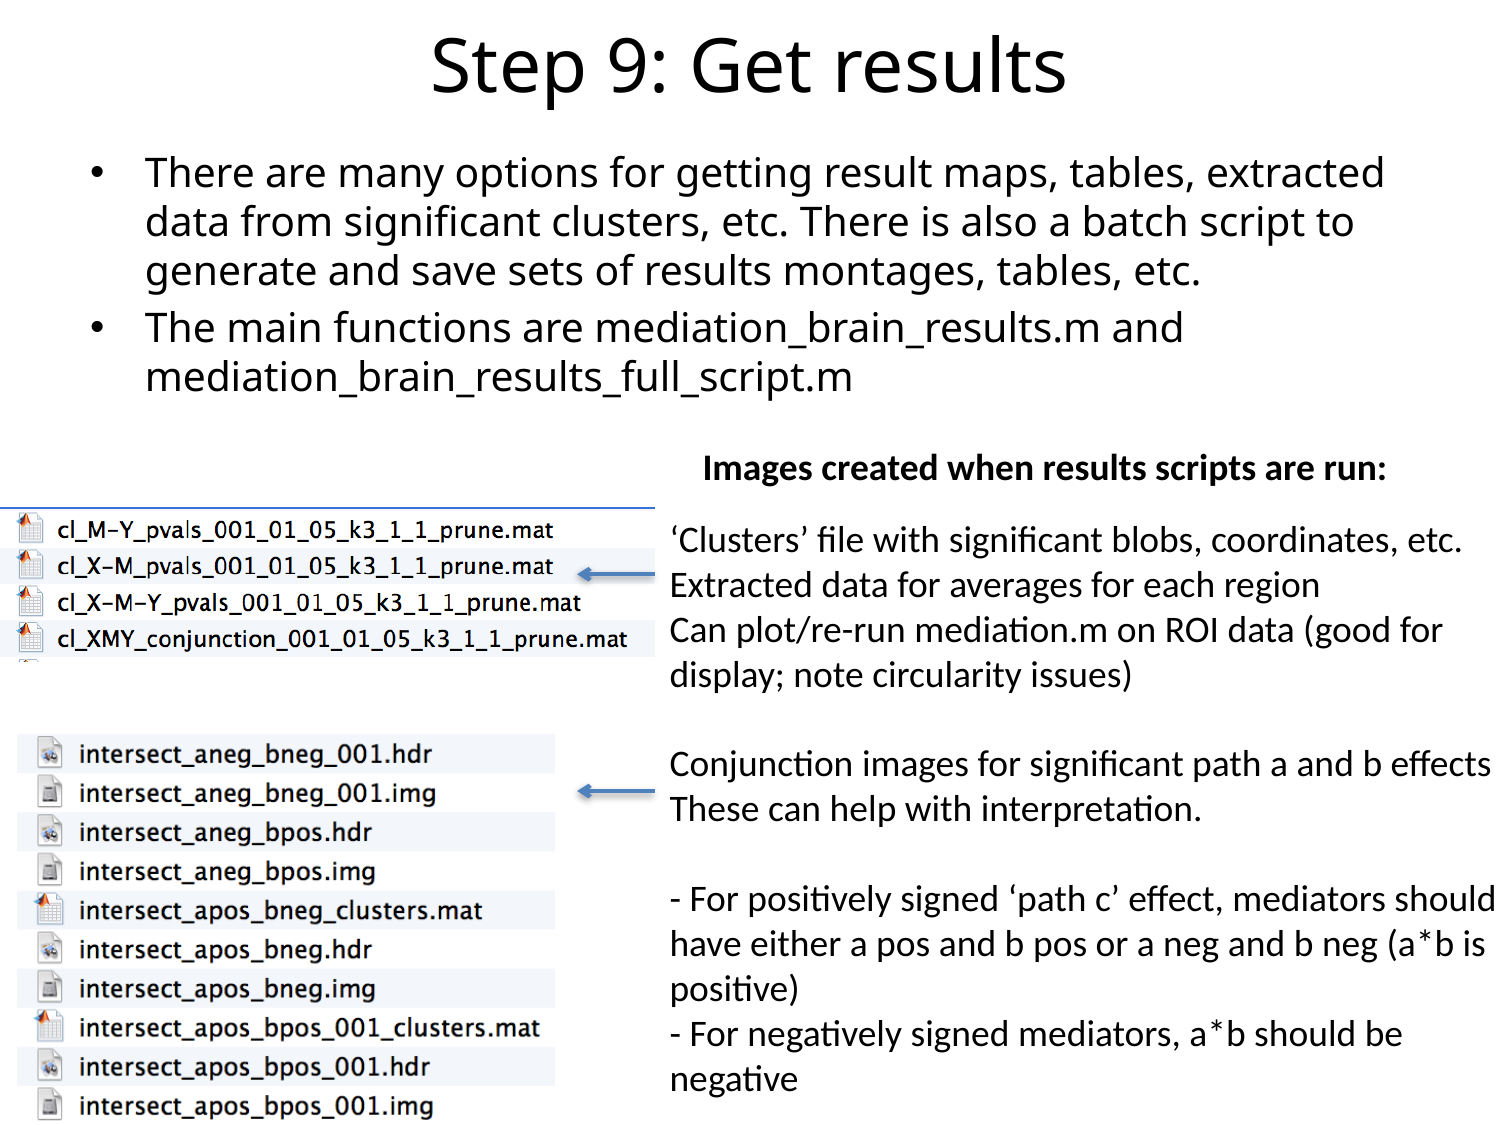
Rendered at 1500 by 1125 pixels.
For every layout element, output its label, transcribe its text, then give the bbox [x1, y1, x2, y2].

list There are many options for getting result maps, tables, extracted data from significant clusters, etc. There is also a batch script to generate and save sets of results montages, tables, etc. The main functions are mediation_brain_results.m and mediation_brain_results_full_script.m [75, 138, 1425, 453]
text_box Conjunction images for significant path a and b effects These can help with interpretation. - For positively signed ‘path c’ effect, mediators should have either a pos and b pos or a neg and b neg (a*b is positive) - For negatively signed mediators, a*b should be negative [654, 731, 1500, 1125]
text_box ‘Clusters’ file with significant blobs, coordinates, etc. Extracted data for averages for each region Can plot/re-run mediation.m on ROI data (good for display; note circularity issues) [654, 507, 1500, 731]
picture [0, 507, 656, 662]
title Step 9: Get results [75, 0, 1425, 126]
text_box Images created when results scripts are run: [687, 435, 1486, 507]
picture [17, 731, 555, 1124]
